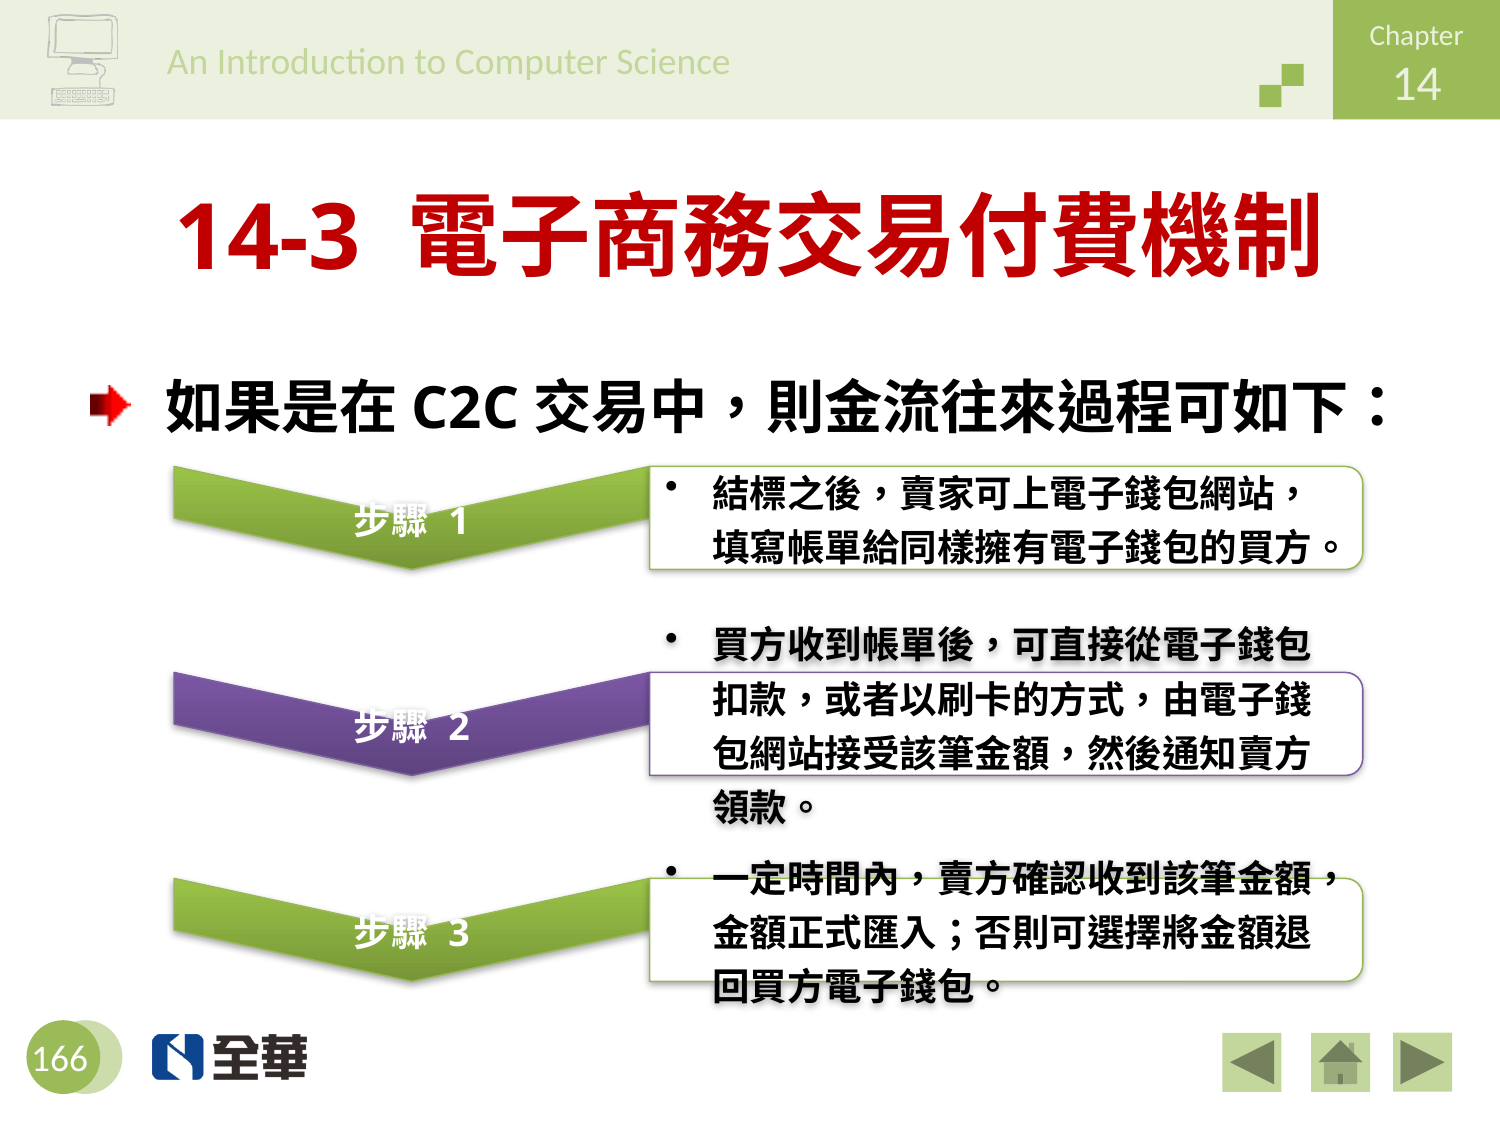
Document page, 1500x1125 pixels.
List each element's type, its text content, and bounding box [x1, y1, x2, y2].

title 14-3 電子商務交易付費機制 [75, 138, 1425, 327]
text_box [173, 466, 1363, 982]
picture [152, 1034, 307, 1080]
picture [90, 385, 131, 426]
list 如果是在C2C交易中，則金流往來過程可如下： [75, 363, 1425, 1005]
picture [47, 14, 118, 106]
